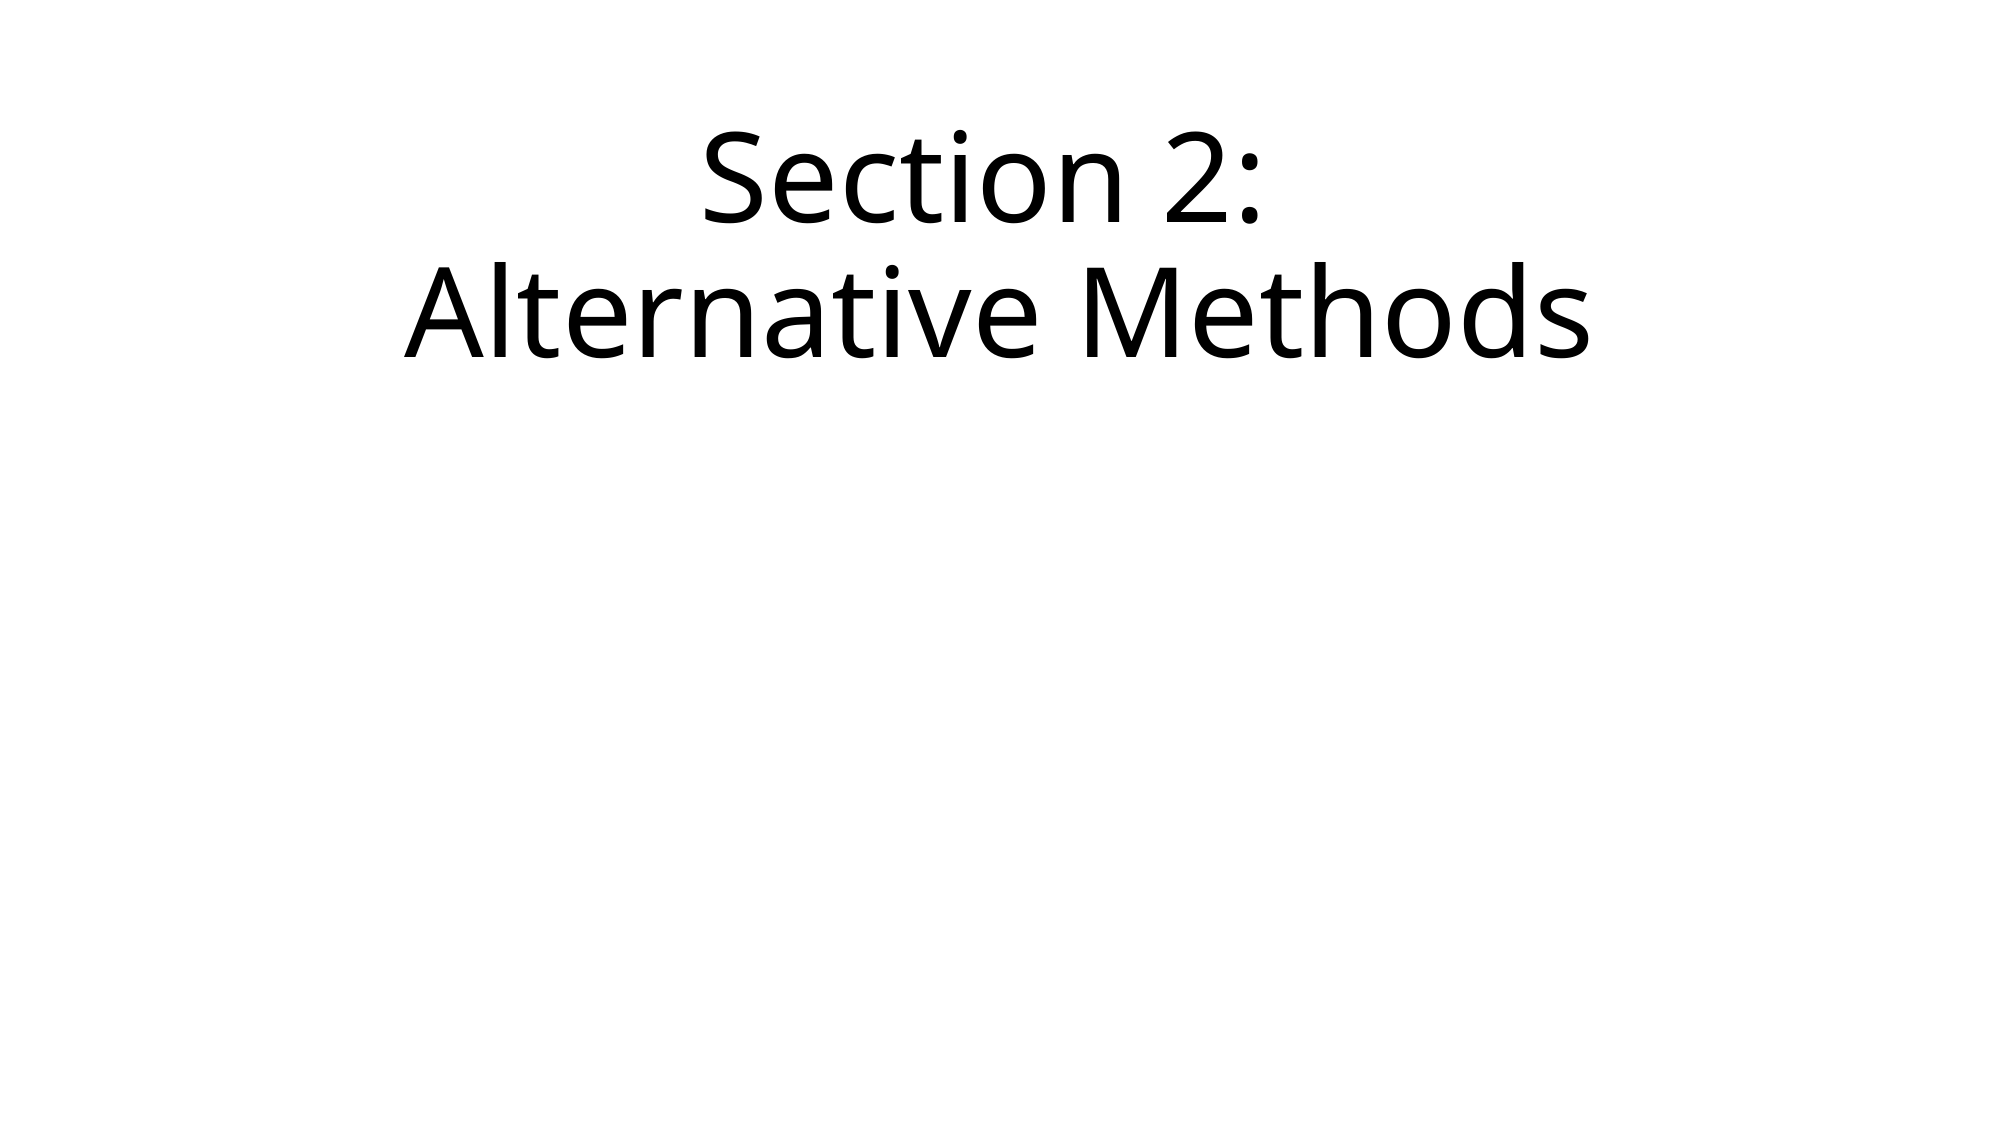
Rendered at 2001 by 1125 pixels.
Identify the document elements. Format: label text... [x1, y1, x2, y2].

title Section 2: Alternative Methods [249, 0, 1750, 392]
